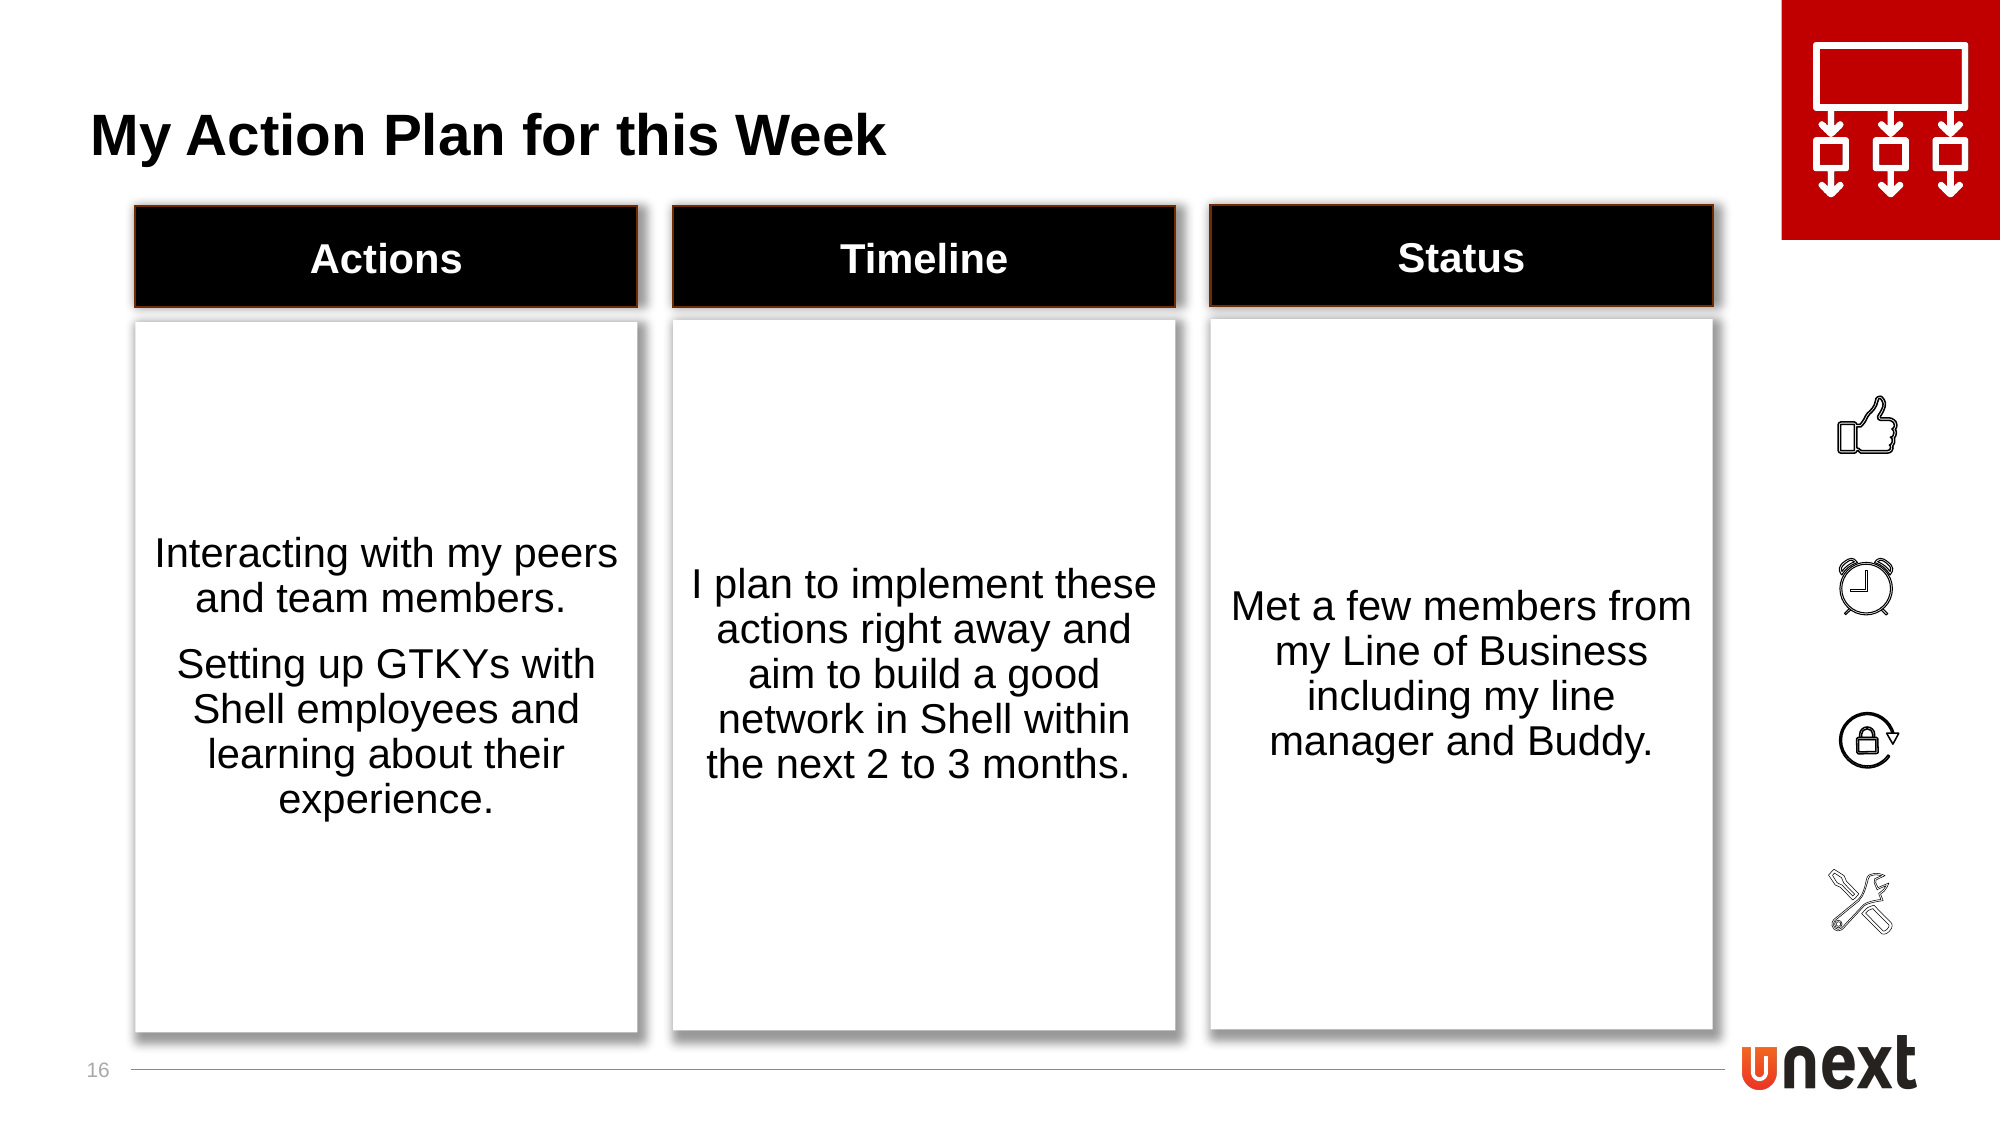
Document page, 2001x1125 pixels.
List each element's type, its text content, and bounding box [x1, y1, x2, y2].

text_box Interacting with my peers and team members. Setting up GTKYs with Shell employees and learning about their experience. [135, 322, 638, 1033]
text_box Actions [134, 205, 638, 308]
picture [1804, 33, 1977, 207]
text_box Timeline [672, 205, 1176, 308]
text_box Status [1209, 204, 1714, 307]
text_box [1798, 364, 1935, 500]
title My Action Plan for this Week [76, 78, 1804, 196]
text_box I plan to implement these actions right away and aim to build a good network in Shell within the next 2 to 3 months. [673, 319, 1176, 1031]
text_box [1793, 833, 1929, 969]
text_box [1798, 674, 1935, 810]
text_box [1798, 519, 1935, 656]
text_box [1781, 0, 2000, 241]
slide_number 16 [48, 1047, 110, 1091]
text_box Met a few members from my Line of Business including my line manager and Buddy. [1210, 319, 1713, 1030]
picture [1742, 1035, 1917, 1090]
